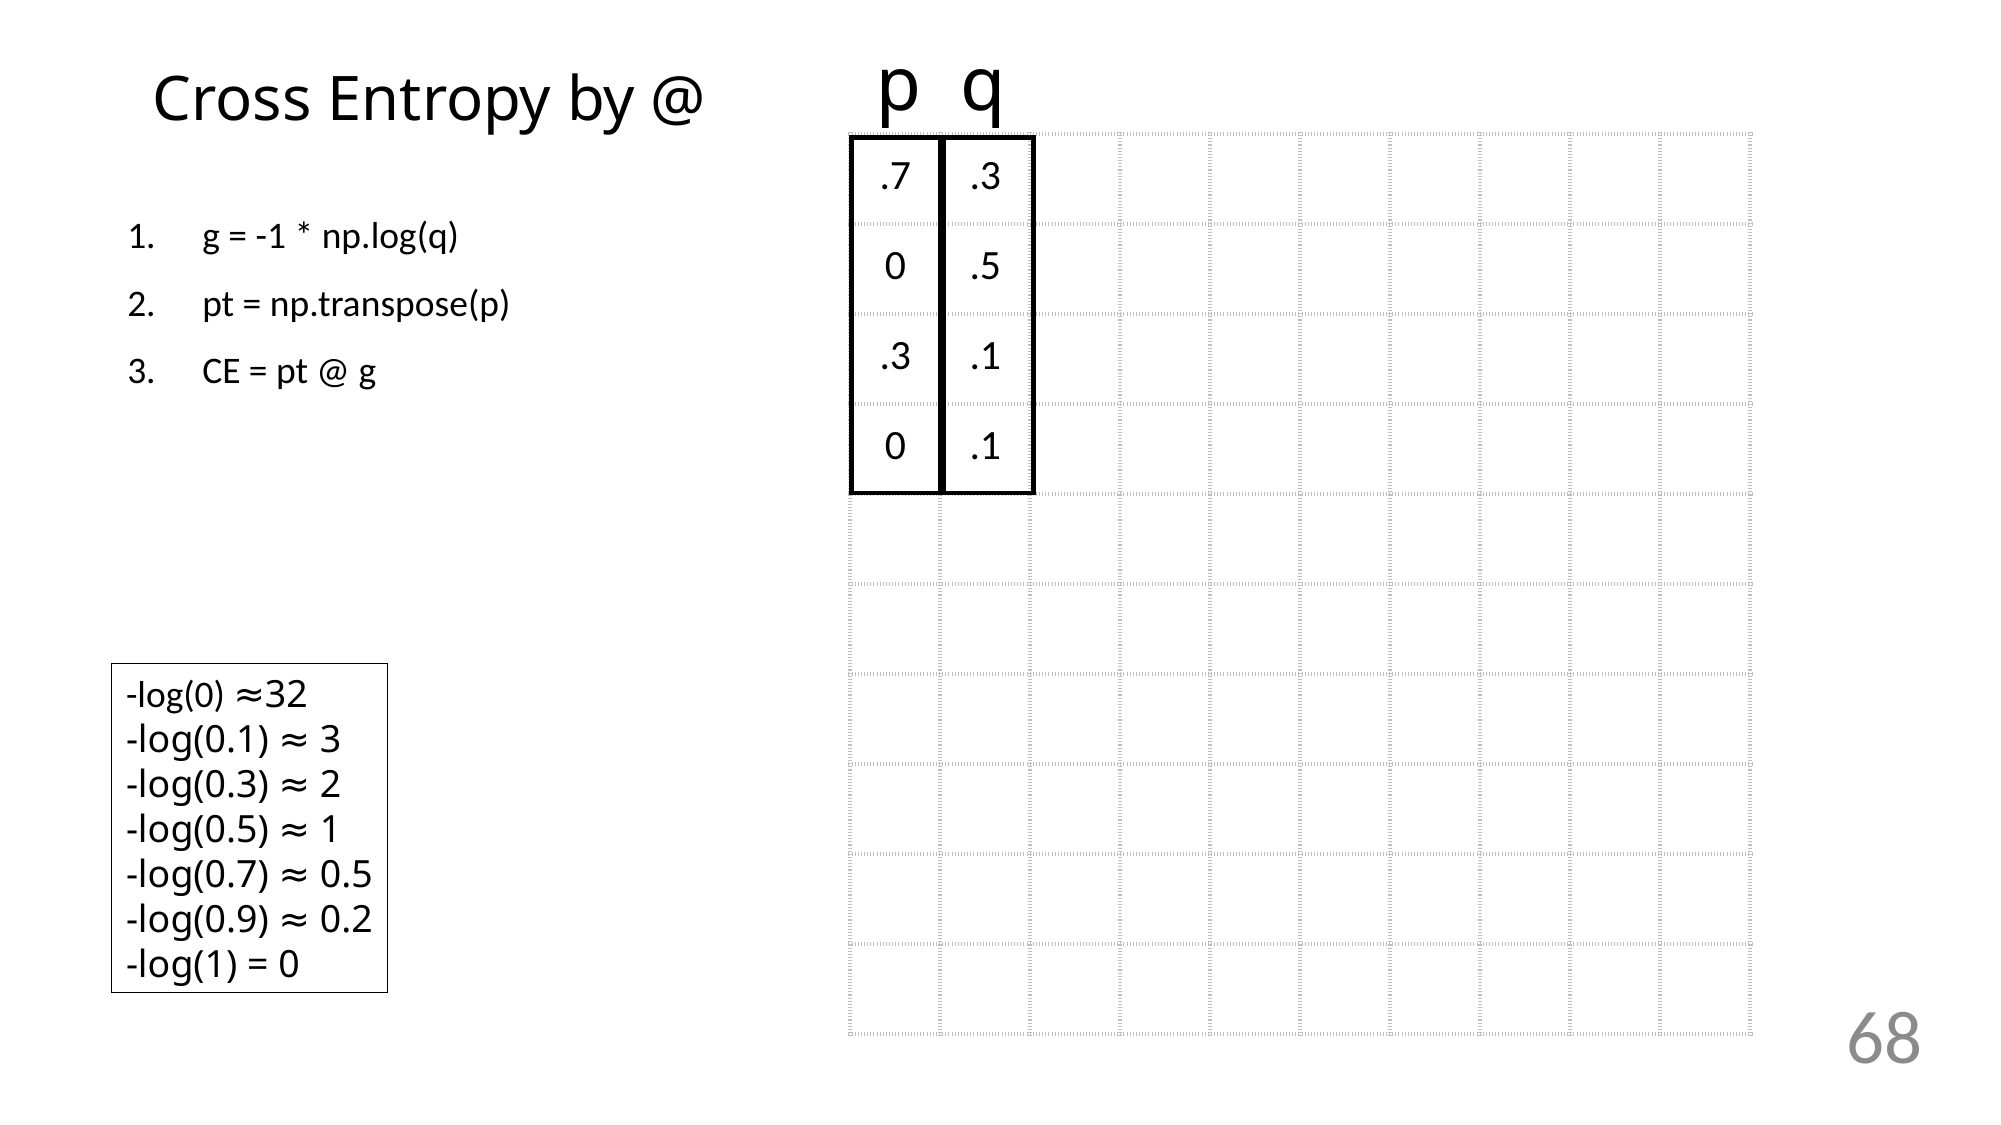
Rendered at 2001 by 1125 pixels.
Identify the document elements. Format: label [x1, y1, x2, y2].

title [137, 59, 861, 142]
table_cell [850, 224, 1750, 1034]
text_box [946, 27, 1021, 133]
text_box [861, 27, 937, 133]
title [1021, 59, 1863, 142]
text_box [111, 663, 388, 993]
text_box [943, 137, 1034, 494]
title [937, 59, 946, 134]
text_box [112, 181, 790, 399]
table_header [850, 134, 1750, 224]
slide_number [1750, 969, 1938, 1099]
text_box [851, 137, 942, 494]
